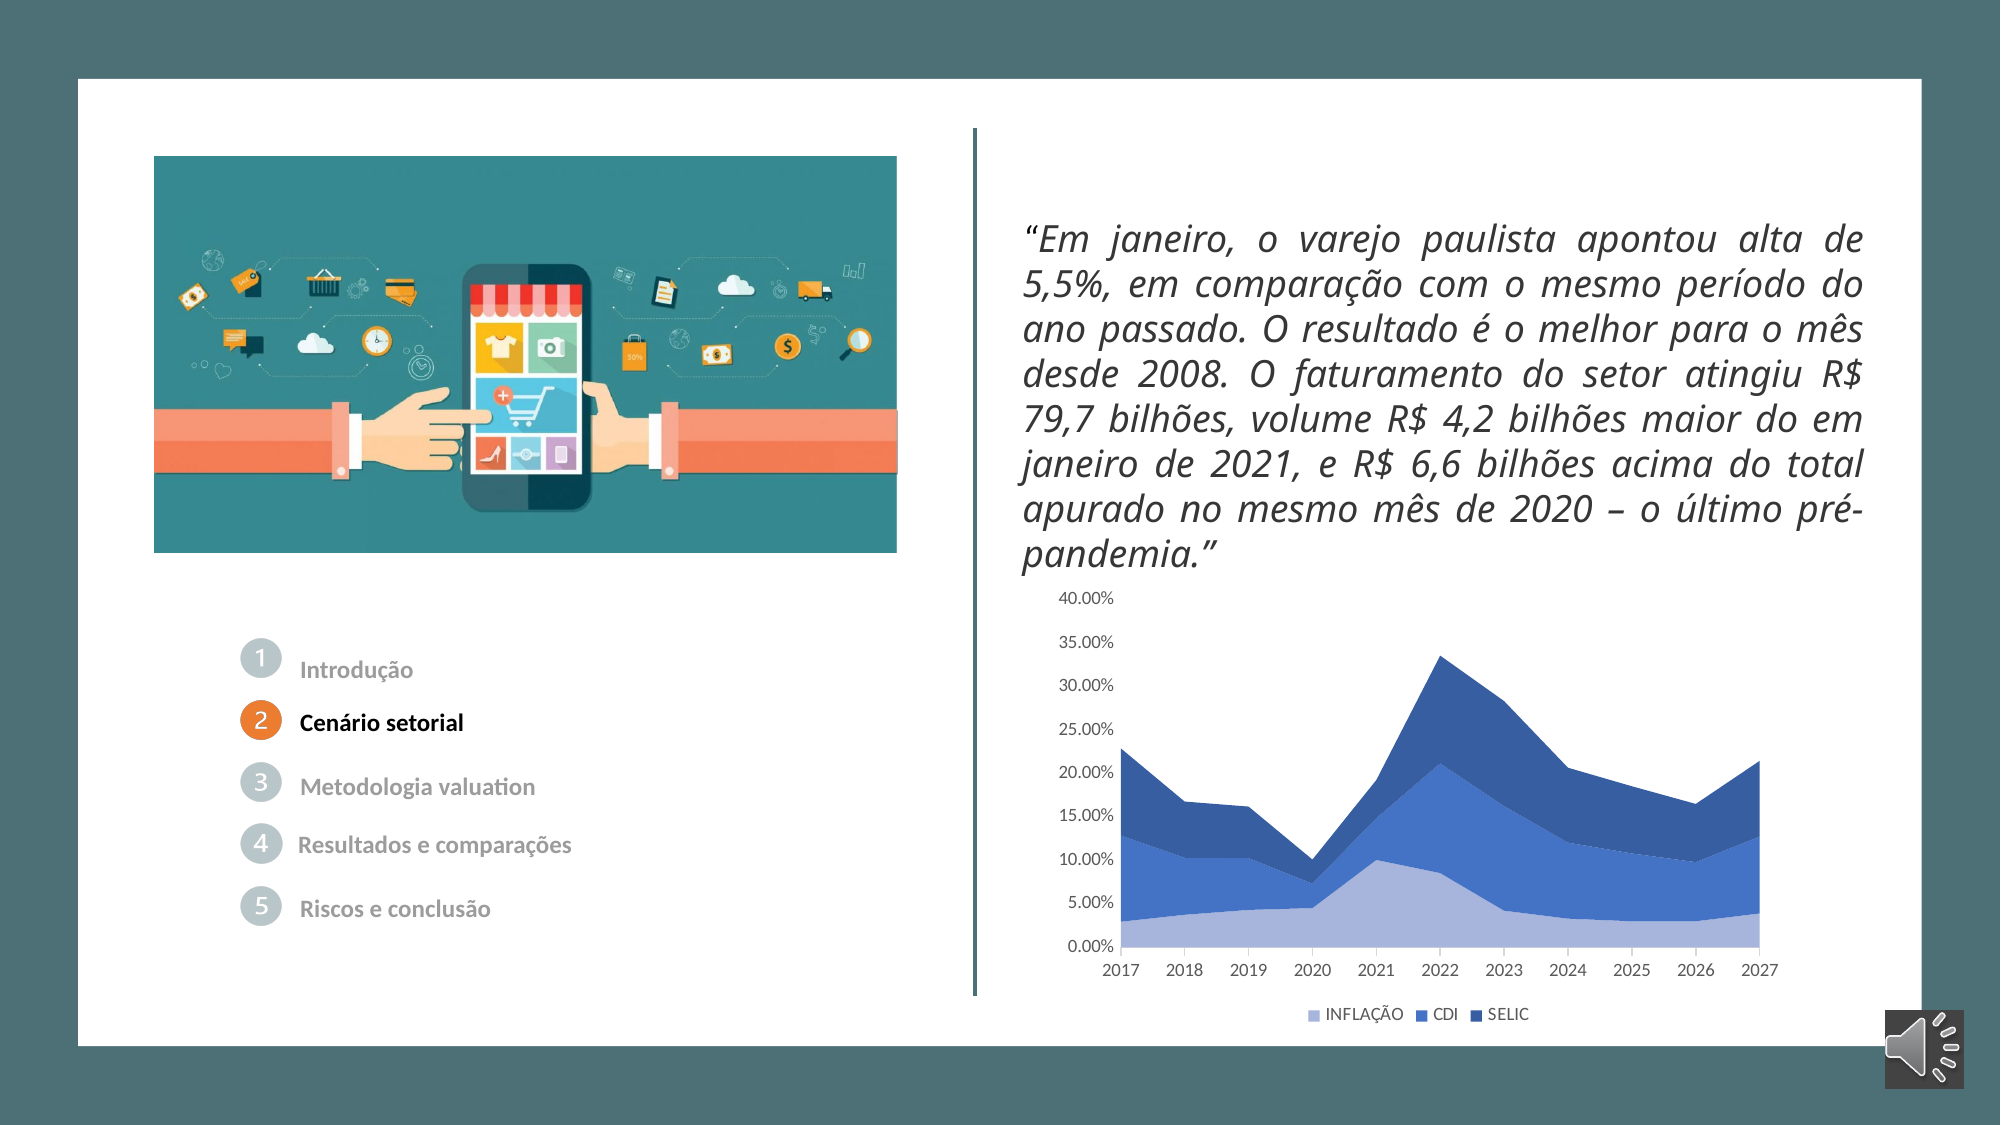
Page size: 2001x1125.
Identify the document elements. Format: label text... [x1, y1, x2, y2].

text_box “Em janeiro, o varejo paulista apontou alta de 5,5%, em comparação com o mesmo período do ano passado. O resultado é o melhor para o mês desde 2008. O faturamento do setor atingiu R$ 79,7 bilhões, volume R$ 4,2 bilhões maior do em janeiro de 2021, e R$ 6,6 bilhões acima do total apurado no mesmo mês de 2020 – o último pré-pandemia.” [1007, 208, 1880, 583]
chart [1043, 581, 1794, 1032]
picture [1884, 1009, 1965, 1090]
text_box [154, 628, 694, 691]
text_box [0, 0, 2000, 1125]
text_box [235, 633, 805, 961]
picture [154, 156, 898, 553]
text_box [77, 78, 1923, 1047]
text_box [184, 742, 724, 998]
